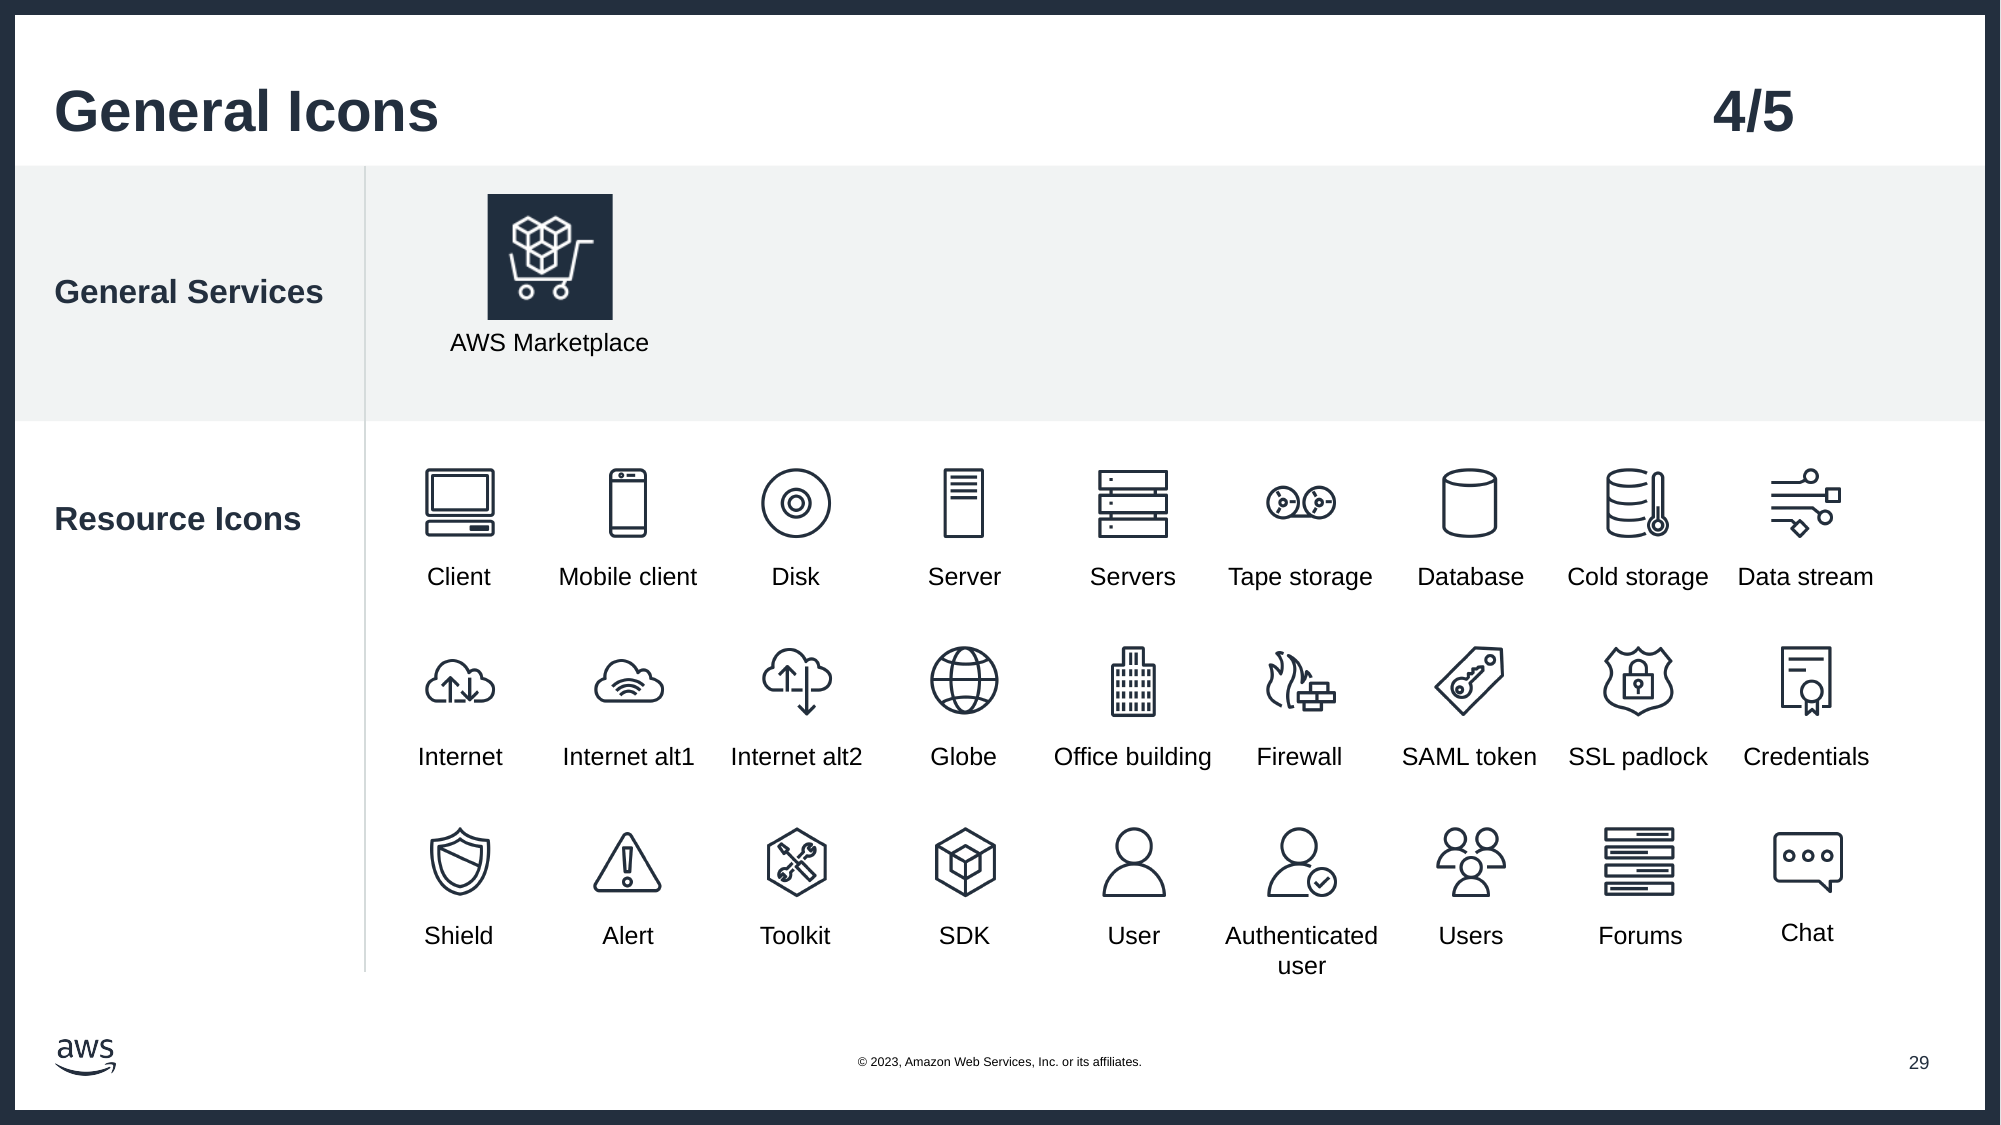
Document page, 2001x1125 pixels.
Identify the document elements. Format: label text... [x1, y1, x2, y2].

picture [1770, 824, 1846, 900]
text_box Credentials [1718, 732, 1895, 778]
text_box Disk [707, 553, 876, 598]
picture [927, 643, 1003, 719]
picture [1263, 465, 1339, 541]
text_box Server [876, 553, 1045, 598]
text_box Authenticated user [1204, 912, 1400, 987]
picture [758, 465, 834, 541]
picture [1095, 643, 1171, 719]
picture [1095, 465, 1171, 541]
text_box Internet alt1 [541, 732, 708, 778]
text_box Tape storage [1212, 553, 1383, 598]
text_box Globe [876, 732, 1035, 778]
picture [1768, 465, 1844, 541]
text_box Data stream [1717, 553, 1894, 598]
text_box SSL padlock [1550, 732, 1718, 778]
text_box AWS Marketplace [363, 319, 736, 364]
text_box Mobile client [540, 553, 707, 598]
picture [1601, 824, 1677, 900]
text_box Firewall [1211, 732, 1381, 778]
picture [590, 824, 666, 900]
title General Icons 4/5 [39, 59, 1945, 166]
picture [422, 824, 498, 900]
picture [1432, 824, 1509, 900]
text_box Database [1383, 553, 1550, 598]
picture [591, 643, 667, 719]
text_box Toolkit [707, 912, 876, 957]
text_box Cold storage [1550, 553, 1717, 598]
text_box Users [1383, 912, 1552, 957]
picture [1768, 643, 1844, 719]
text_box User [1045, 912, 1204, 957]
picture [55, 1039, 116, 1076]
text_box Servers [1045, 553, 1212, 598]
text_box SDK [876, 912, 1045, 957]
picture [1095, 824, 1172, 900]
picture [1431, 465, 1507, 541]
picture [1600, 643, 1676, 719]
picture [927, 824, 1003, 900]
text_box SAML token [1381, 732, 1550, 778]
picture [759, 643, 835, 719]
text_box Client [371, 553, 540, 598]
slide_number 29 [1494, 1031, 1945, 1092]
text_box Internet [372, 732, 541, 778]
picture [1431, 643, 1507, 719]
picture [926, 465, 1002, 541]
picture [590, 465, 666, 541]
text_box Shield [371, 912, 540, 957]
picture [422, 465, 498, 541]
text_box Forums [1552, 912, 1729, 957]
text_box Internet alt2 [708, 732, 876, 778]
picture [758, 824, 834, 900]
text_box Chat [1719, 908, 1896, 954]
picture [1599, 465, 1675, 541]
picture [1264, 824, 1340, 900]
text_box Alert [540, 912, 707, 957]
picture [1263, 643, 1339, 719]
picture [422, 643, 498, 719]
footer © 2023, Amazon Web Services, Inc. or its affiliates. [662, 1031, 1338, 1092]
picture [487, 194, 613, 320]
text_box Office building [1035, 732, 1211, 778]
